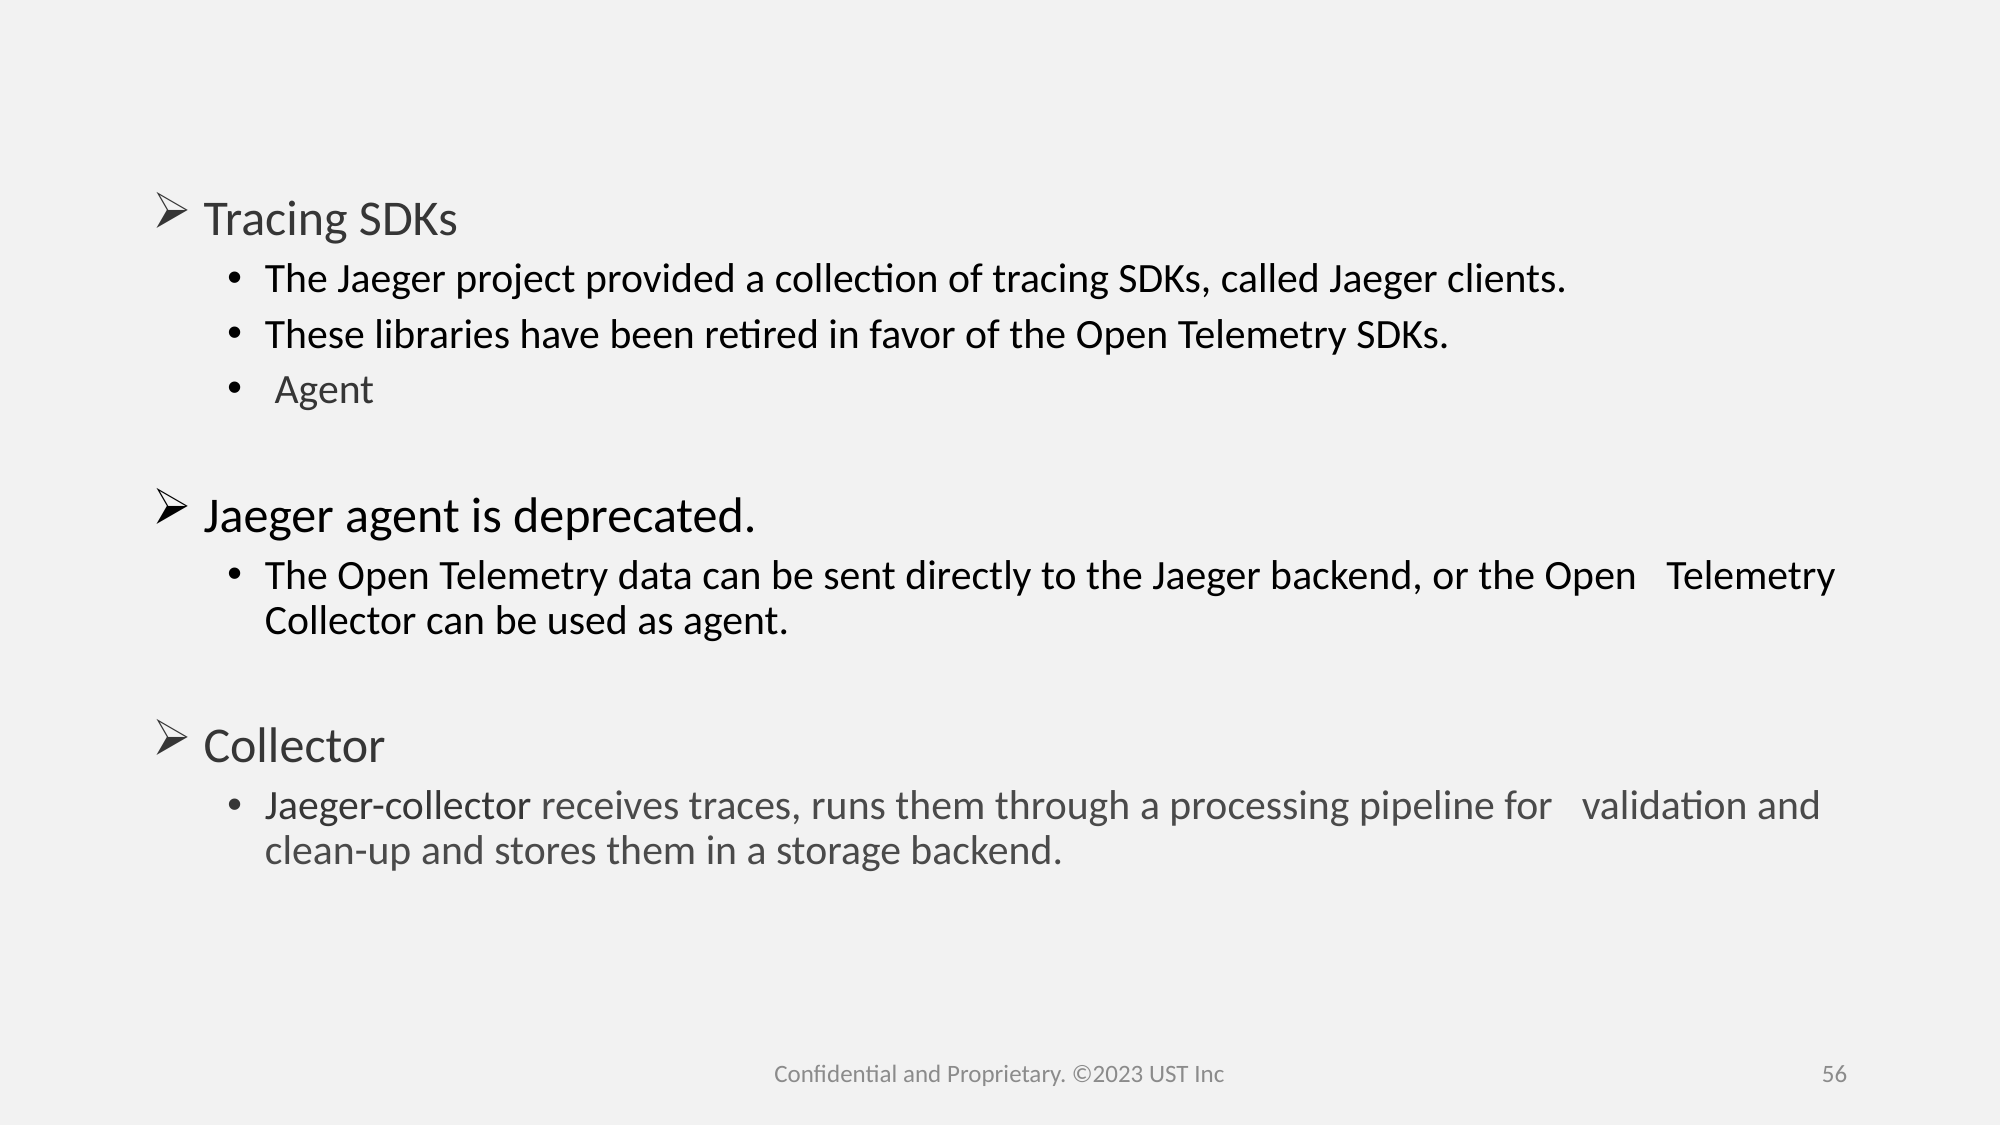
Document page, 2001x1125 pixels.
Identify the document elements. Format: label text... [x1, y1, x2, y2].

list Tracing SDKs The Jaeger project provided a collection of tracing SDKs, called Jaeger clients. These libraries have been retired in favor of the Open Telemetry SDKs. Agent Jaeger agent is deprecated. The Open Telemetry data can be sent directly to the Jaeger backend, or the Open Telemetry Collector can be used as agent. Collector Jaeger-collector receives traces, runs them through a processing pipeline for validation and clean-up and stores them in a storage backend. [137, 184, 1863, 958]
slide_number 56 [1412, 1042, 1863, 1103]
footer Confidential and Proprietary. ©2023 UST Inc [662, 1042, 1338, 1103]
